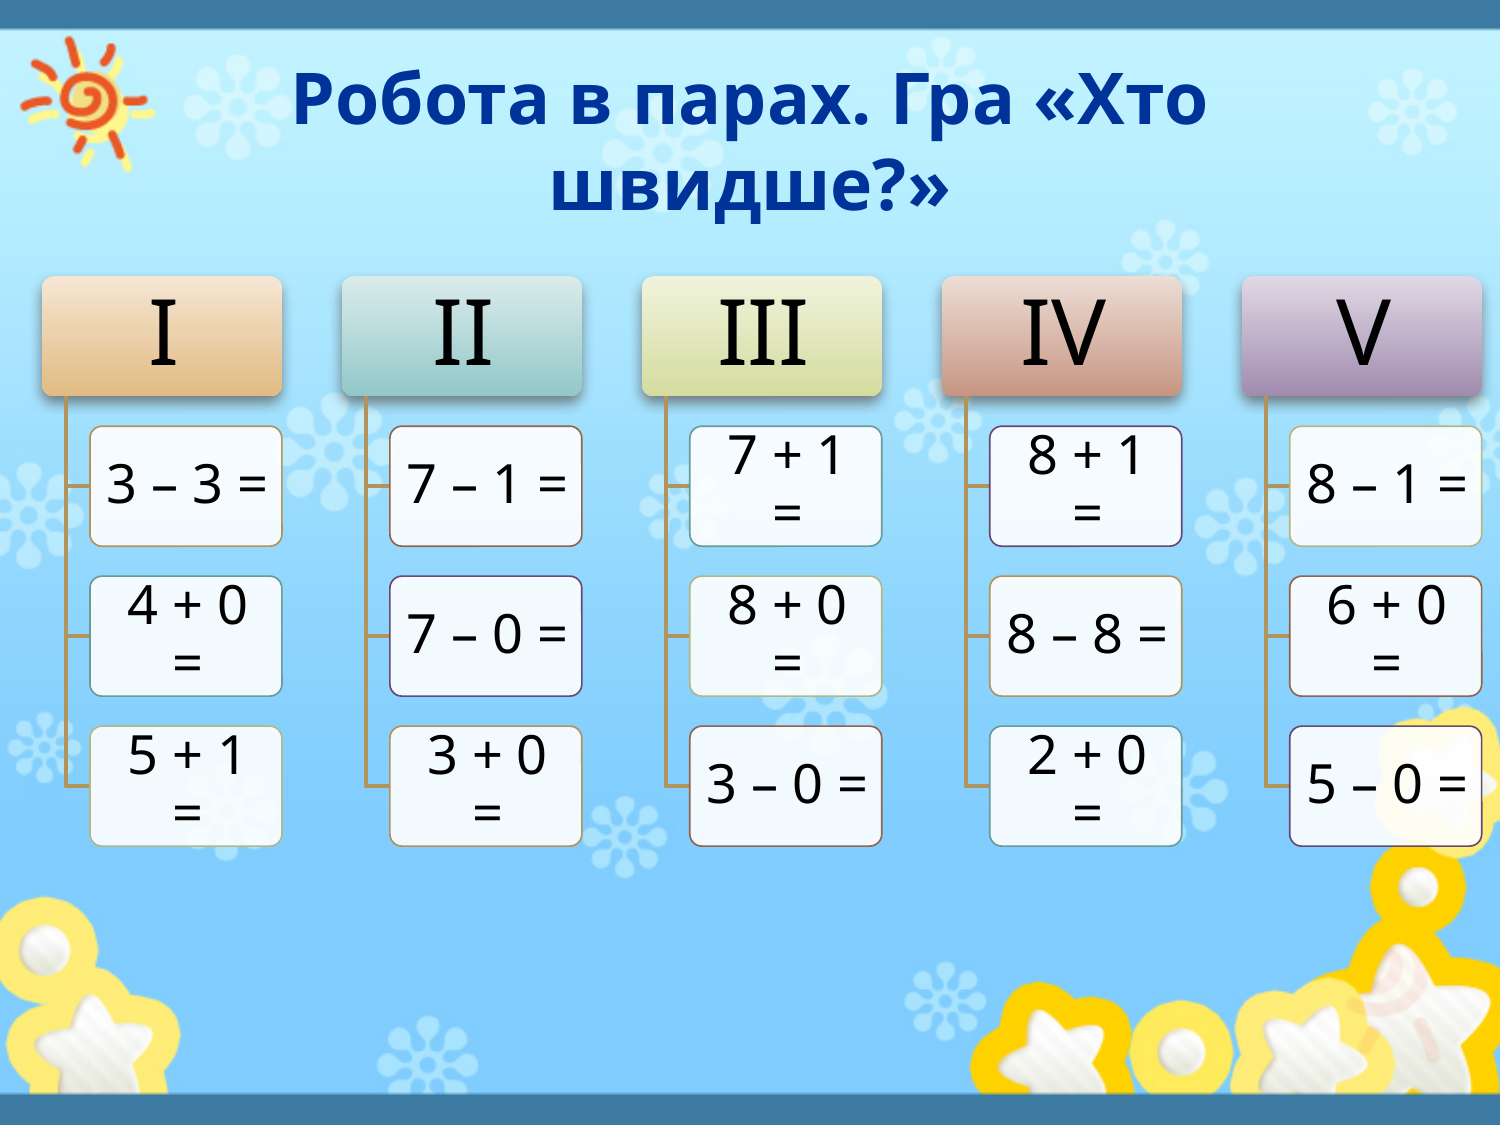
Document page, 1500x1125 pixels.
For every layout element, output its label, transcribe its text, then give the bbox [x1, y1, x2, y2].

title Робота в парах. Гра «Хто швидше?» [75, 45, 1425, 227]
picture [0, 0, 1500, 1125]
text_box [40, 228, 1483, 894]
